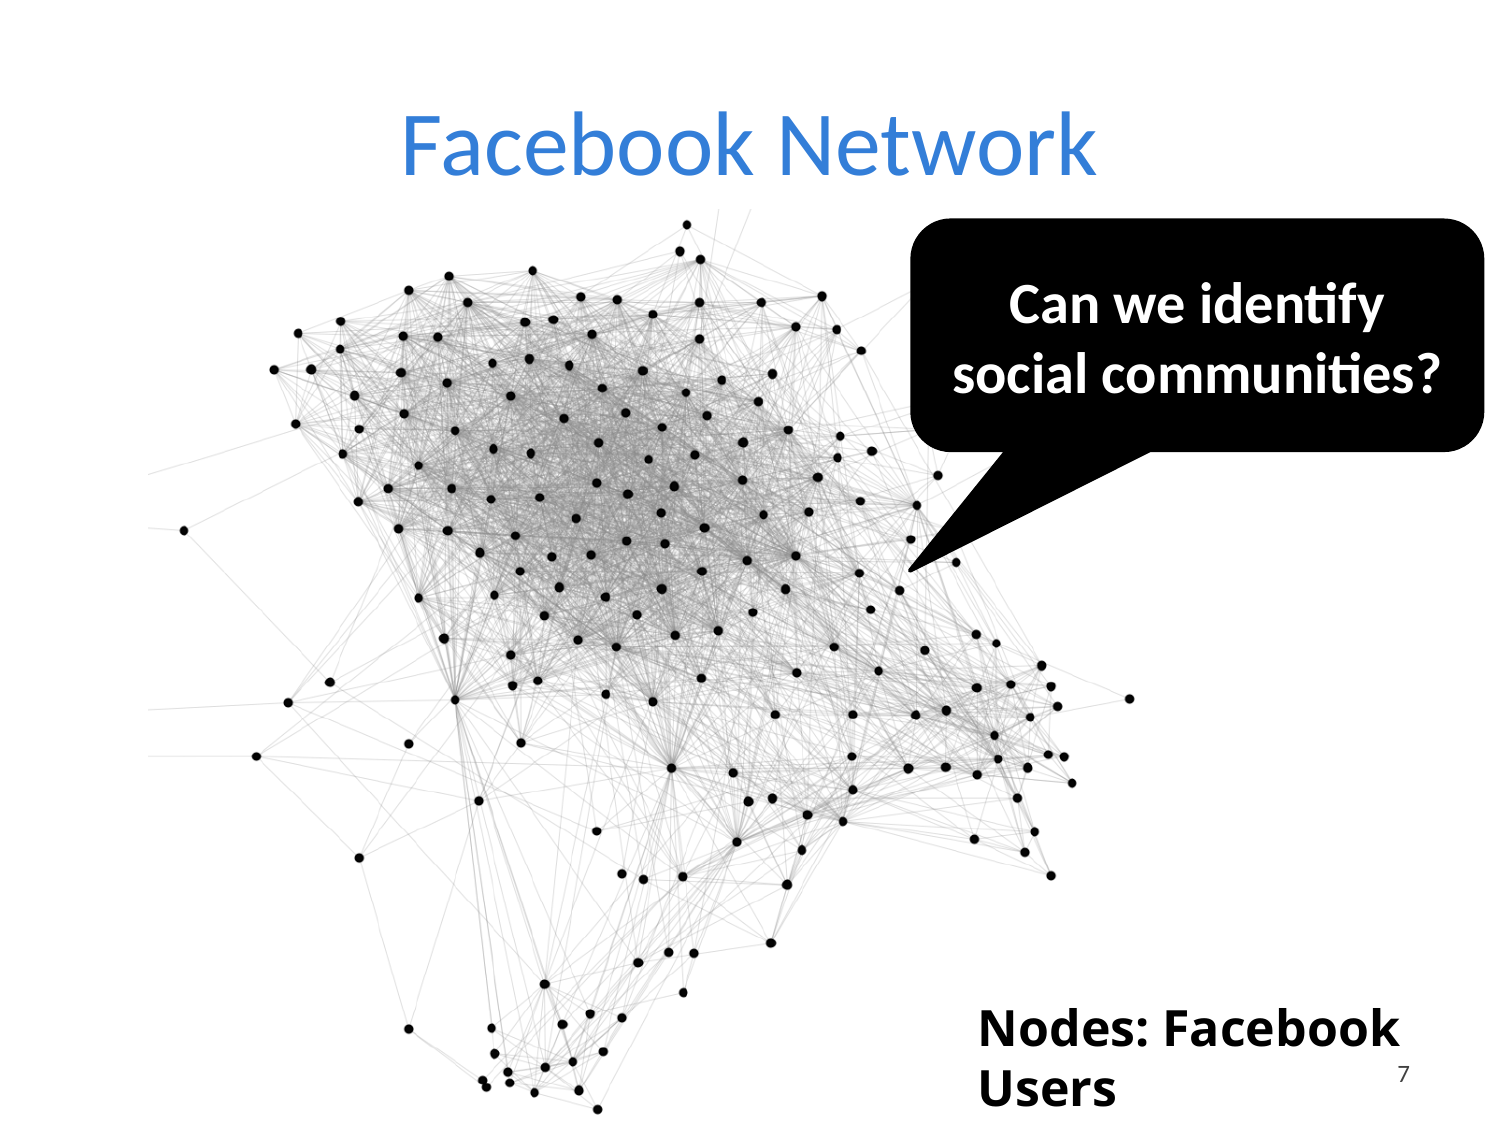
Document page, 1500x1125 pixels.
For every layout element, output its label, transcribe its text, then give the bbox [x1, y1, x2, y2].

text_box Nodes: Facebook Users Edges: Friendships [1191, 988, 1500, 1125]
picture [147, 207, 1188, 1121]
text_box Can we identify social communities? [1193, 220, 1483, 451]
title Facebook Network [75, 45, 1425, 233]
